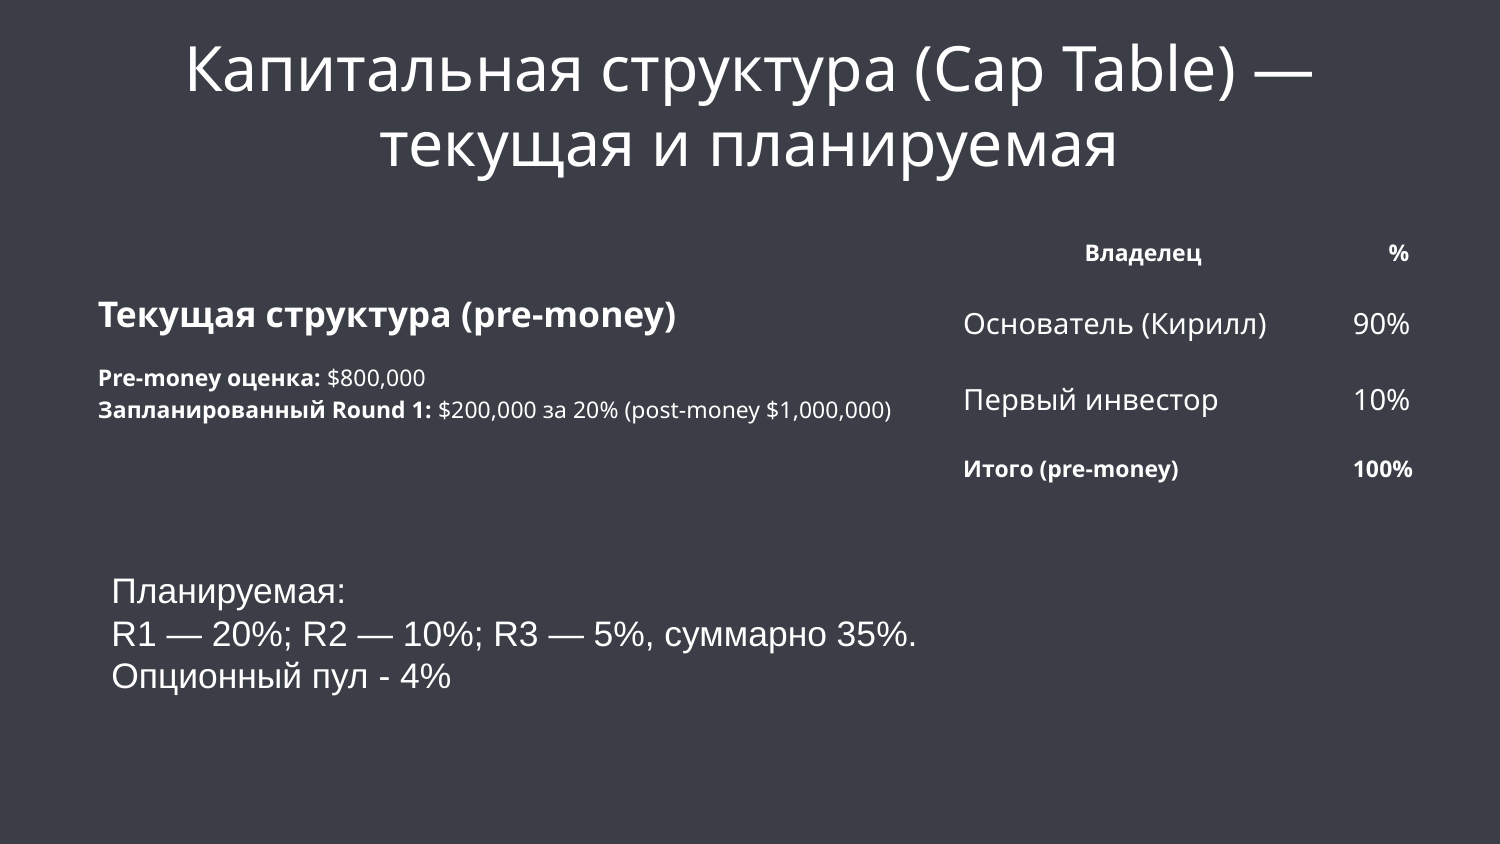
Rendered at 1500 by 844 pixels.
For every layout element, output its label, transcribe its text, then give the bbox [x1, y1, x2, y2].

text_box Планируемая: R1 — 20%; R2 — 10%; R3 — 5%, суммарно 35%. Опционный пул - 4% [96, 553, 1129, 711]
table_header % [1338, 217, 1460, 283]
table_cell Первый инвестор [948, 358, 1338, 434]
title Капитальная структура (Cap Table) — текущая и планируемая [75, 33, 1425, 175]
table_cell 10% [1338, 358, 1460, 434]
table_cell 100% [1338, 434, 1460, 500]
table_cell Основатель (Кирилл) [948, 283, 1338, 358]
table_cell Итого (pre-money) [948, 434, 1338, 500]
text_box Текущая структура (pre-money) Pre-money оценка: $800,000 Запланированный Round 1: $200,000 за 20% (post-money $1,000,000) [82, 227, 930, 481]
table_header Владелец [948, 217, 1338, 283]
table_cell 90% [1338, 283, 1460, 358]
